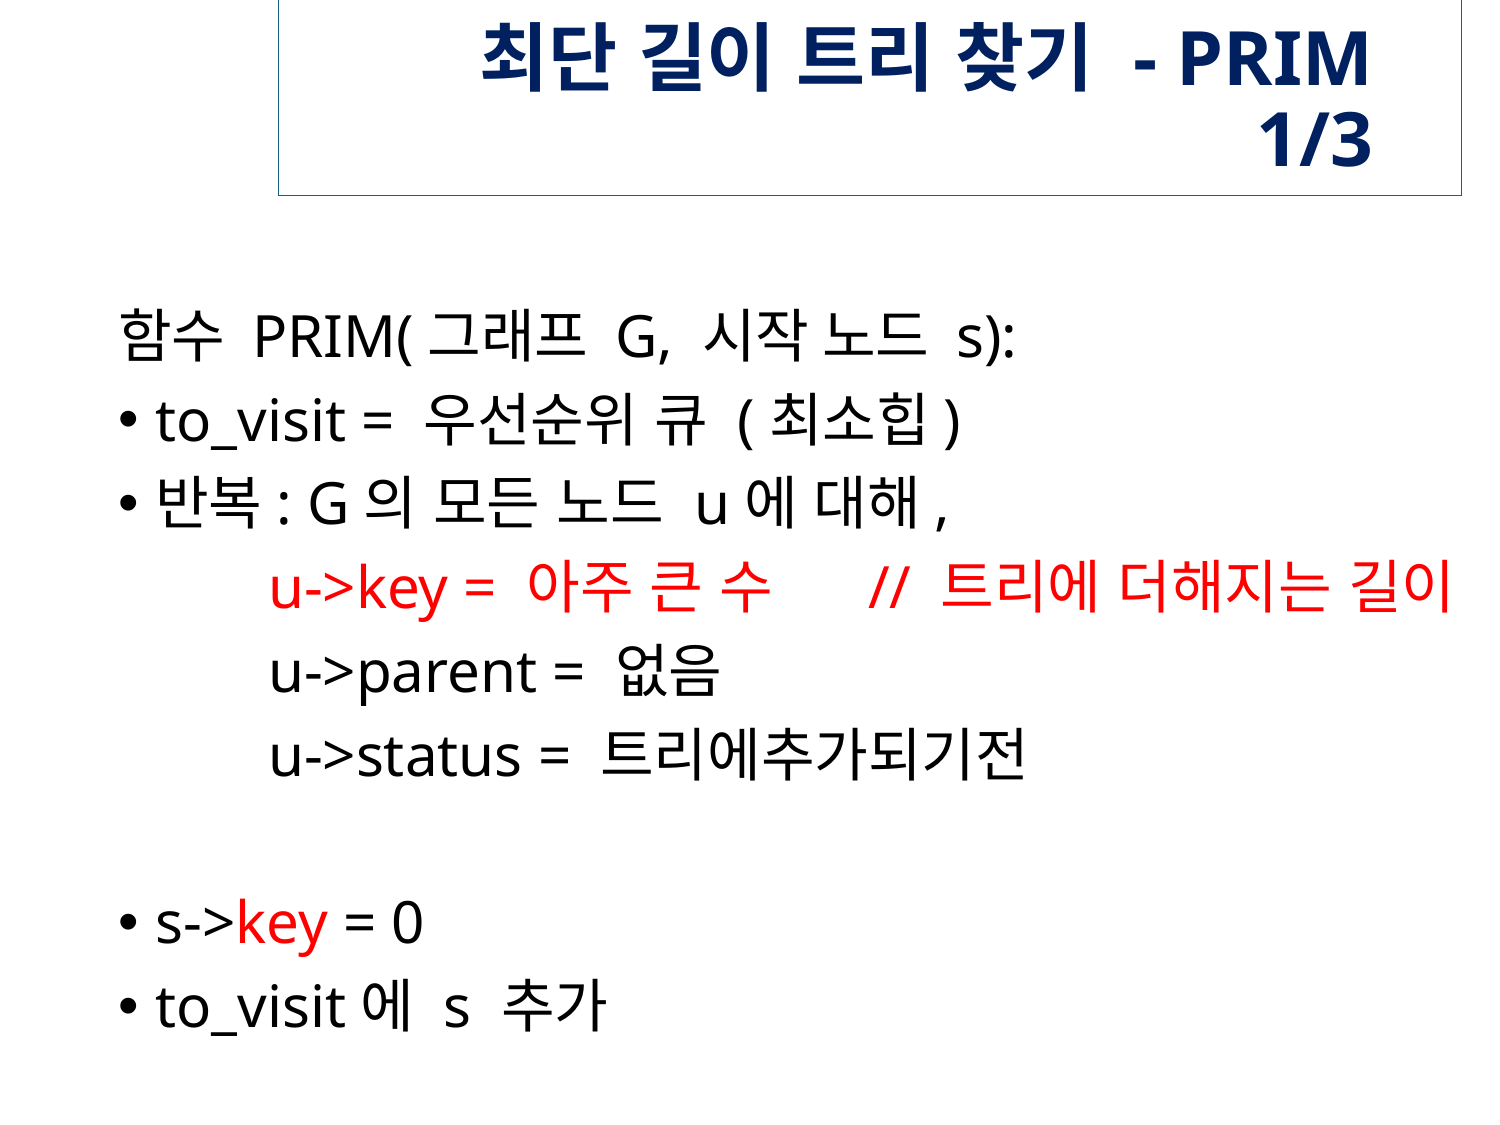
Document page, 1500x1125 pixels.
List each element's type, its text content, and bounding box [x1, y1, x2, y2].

title 최단 길이 트리 찾기 - PRIM 1/3 [278, 0, 1462, 196]
list 함수 PRIM(그래프 G, 시작 노드 s): to_visit = 우선순위 큐 (최소힙) 반복: G의 모든 노드 u에 대해, u->key = 아주 큰 수 // 트리에 더해지는 길이 u->parent = 없음 u->status = 트리에추가되기전 s->key = 0 to_visit에 s 추가 [103, 299, 1500, 1014]
